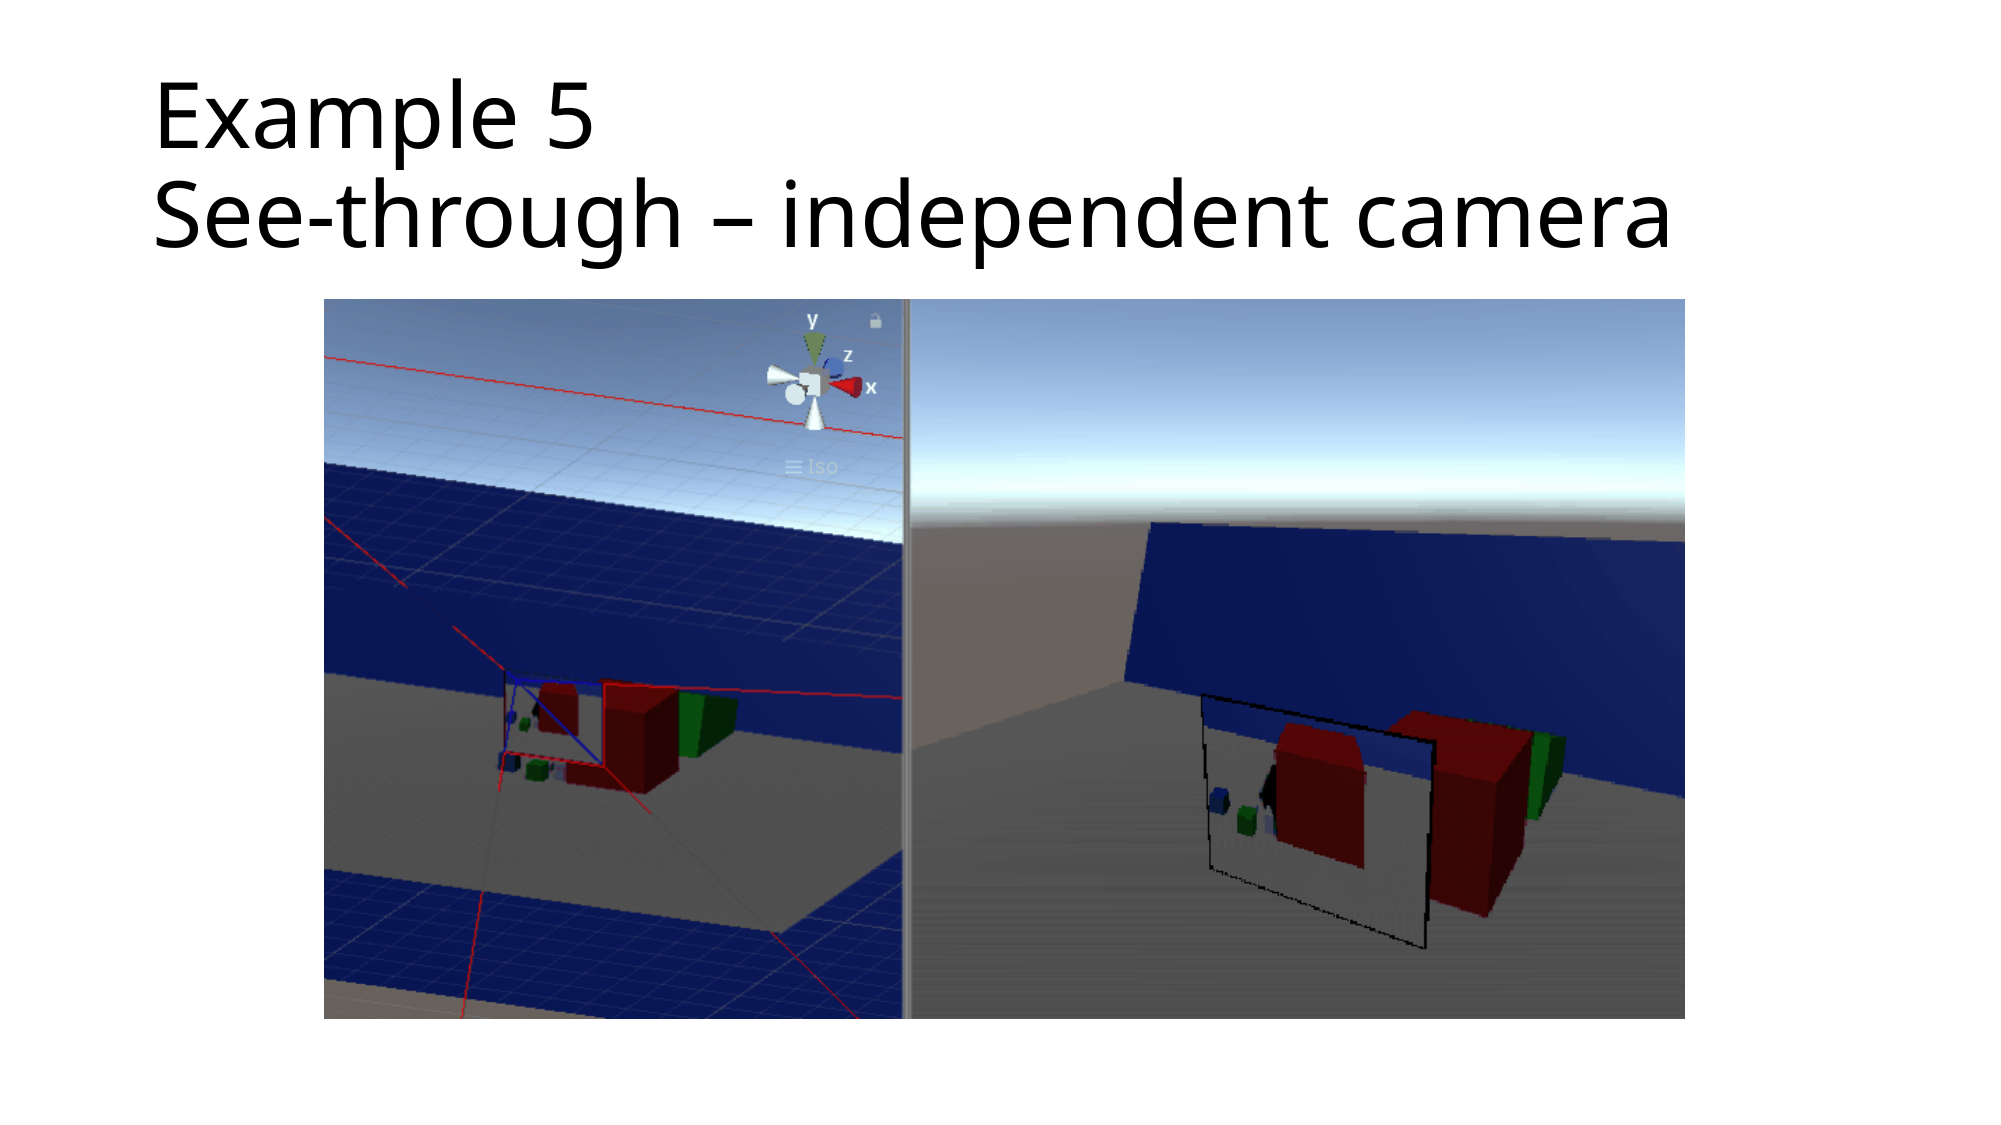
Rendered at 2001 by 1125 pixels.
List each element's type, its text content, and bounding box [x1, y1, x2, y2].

title Example 5 See-through – independent camera [137, 59, 1863, 278]
picture [324, 299, 1685, 1019]
